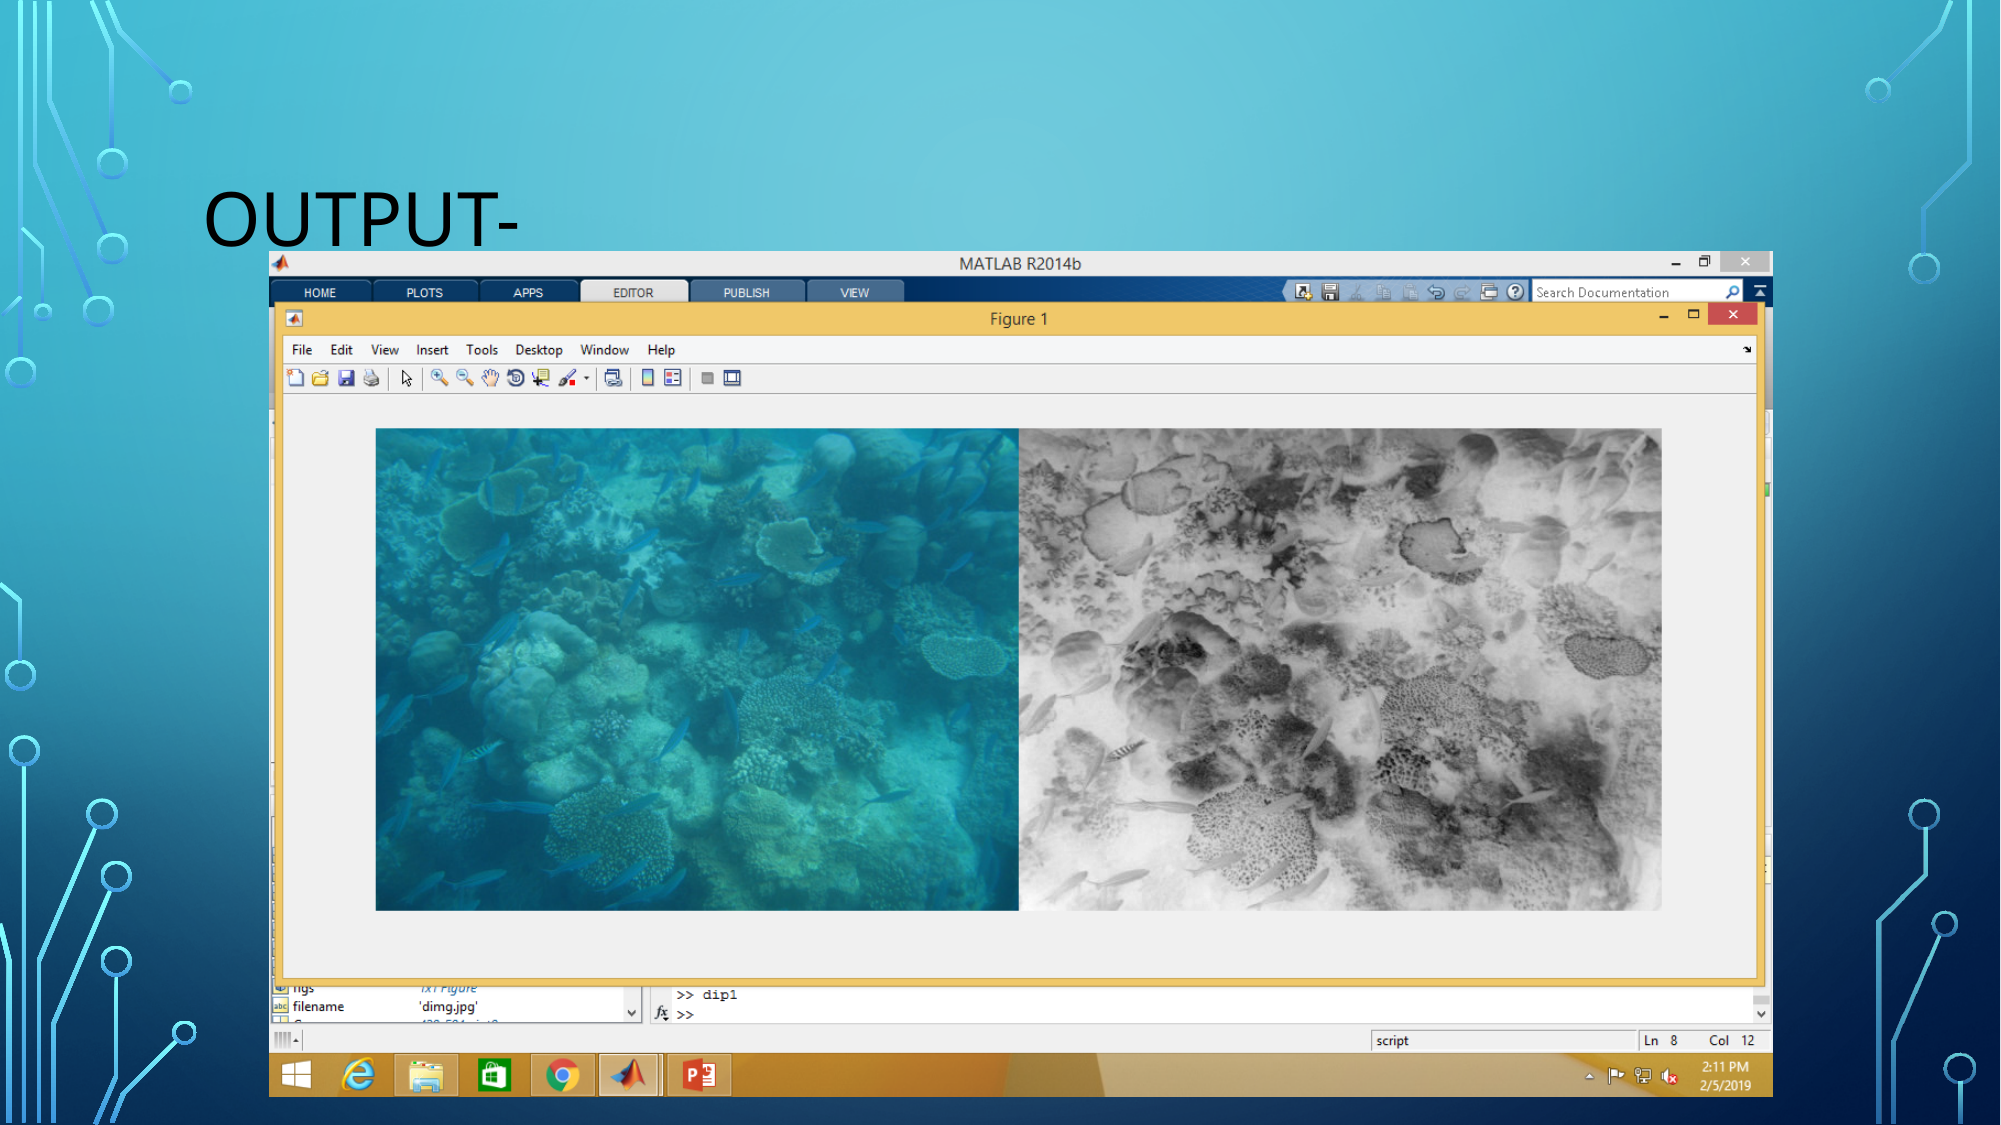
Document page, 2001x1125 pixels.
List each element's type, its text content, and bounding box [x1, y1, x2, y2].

title Output- [187, 101, 1813, 344]
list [268, 250, 1773, 1097]
